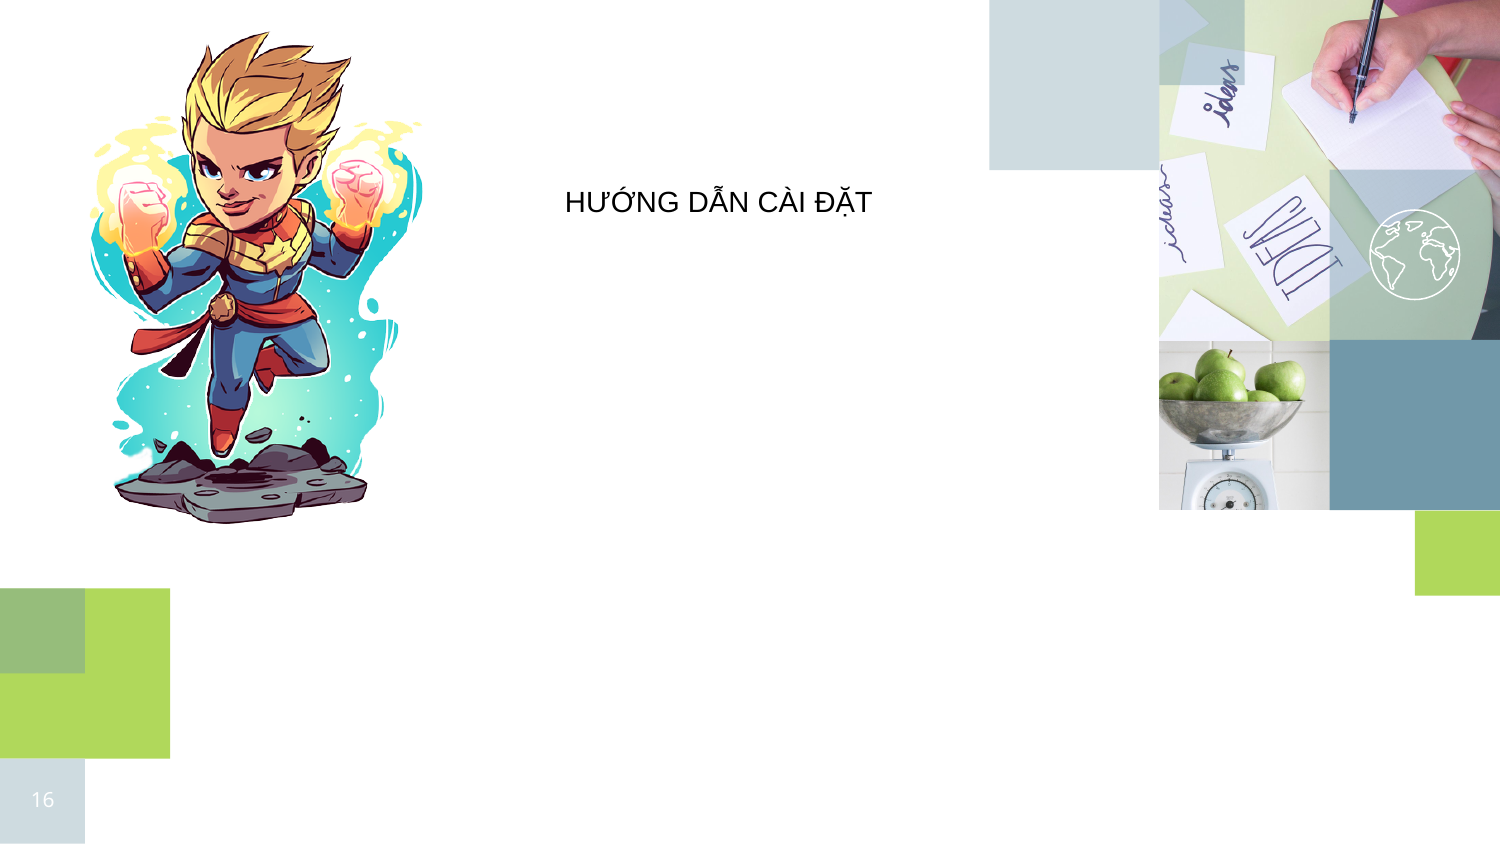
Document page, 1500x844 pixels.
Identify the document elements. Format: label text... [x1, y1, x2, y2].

picture [1159, 0, 1500, 510]
picture [42, 10, 456, 546]
slide_number 16 [0, 758, 86, 844]
text_box HƯỚNG DẪN CÀI ĐẶT [550, 175, 896, 226]
